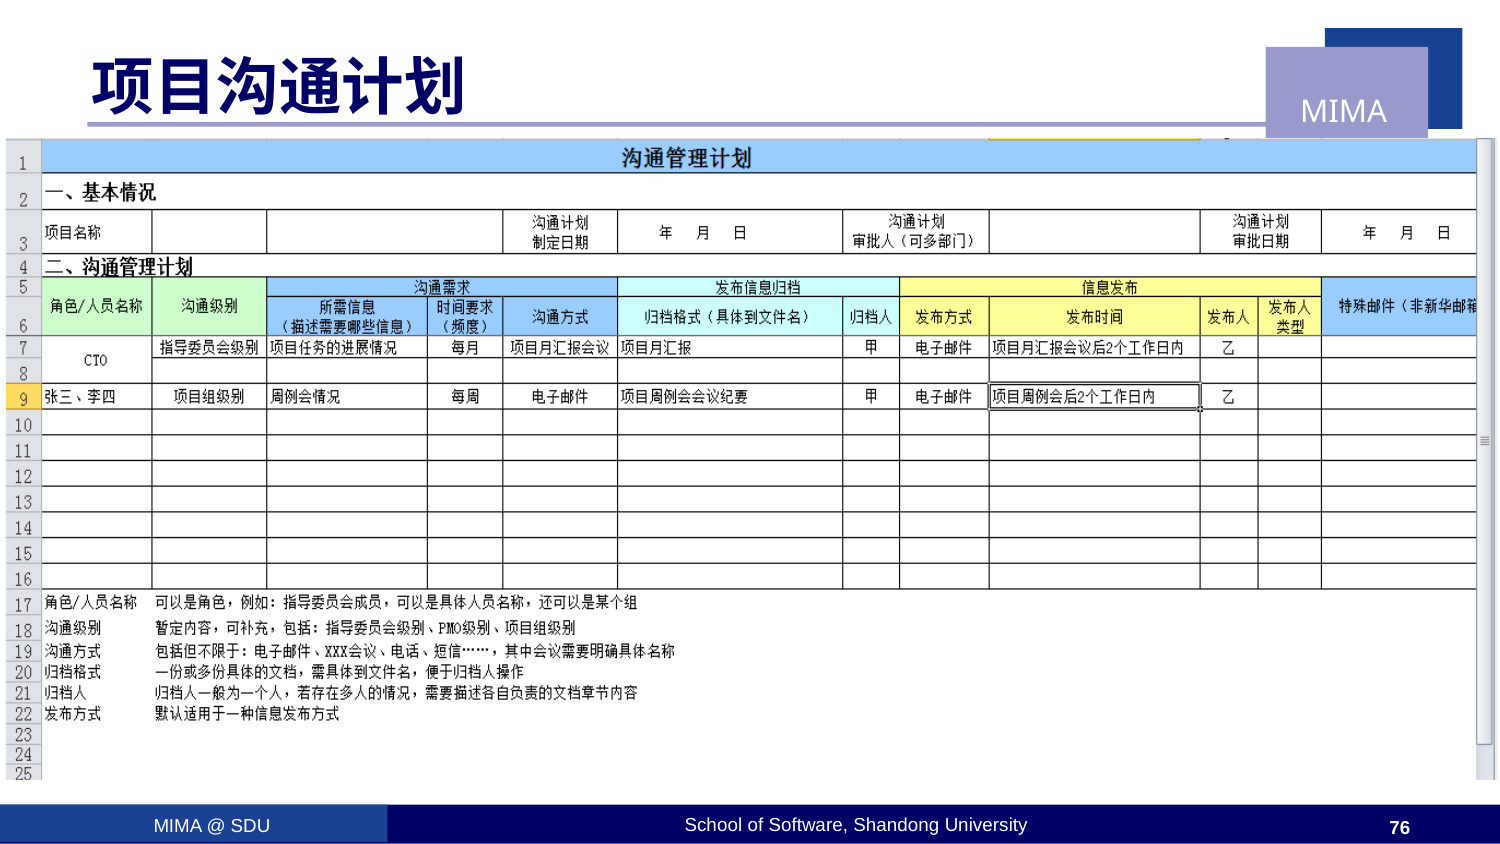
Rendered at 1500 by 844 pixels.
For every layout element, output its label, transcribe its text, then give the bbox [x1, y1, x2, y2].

title 项目沟通计划 [76, 44, 1291, 125]
picture [5, 138, 1498, 780]
